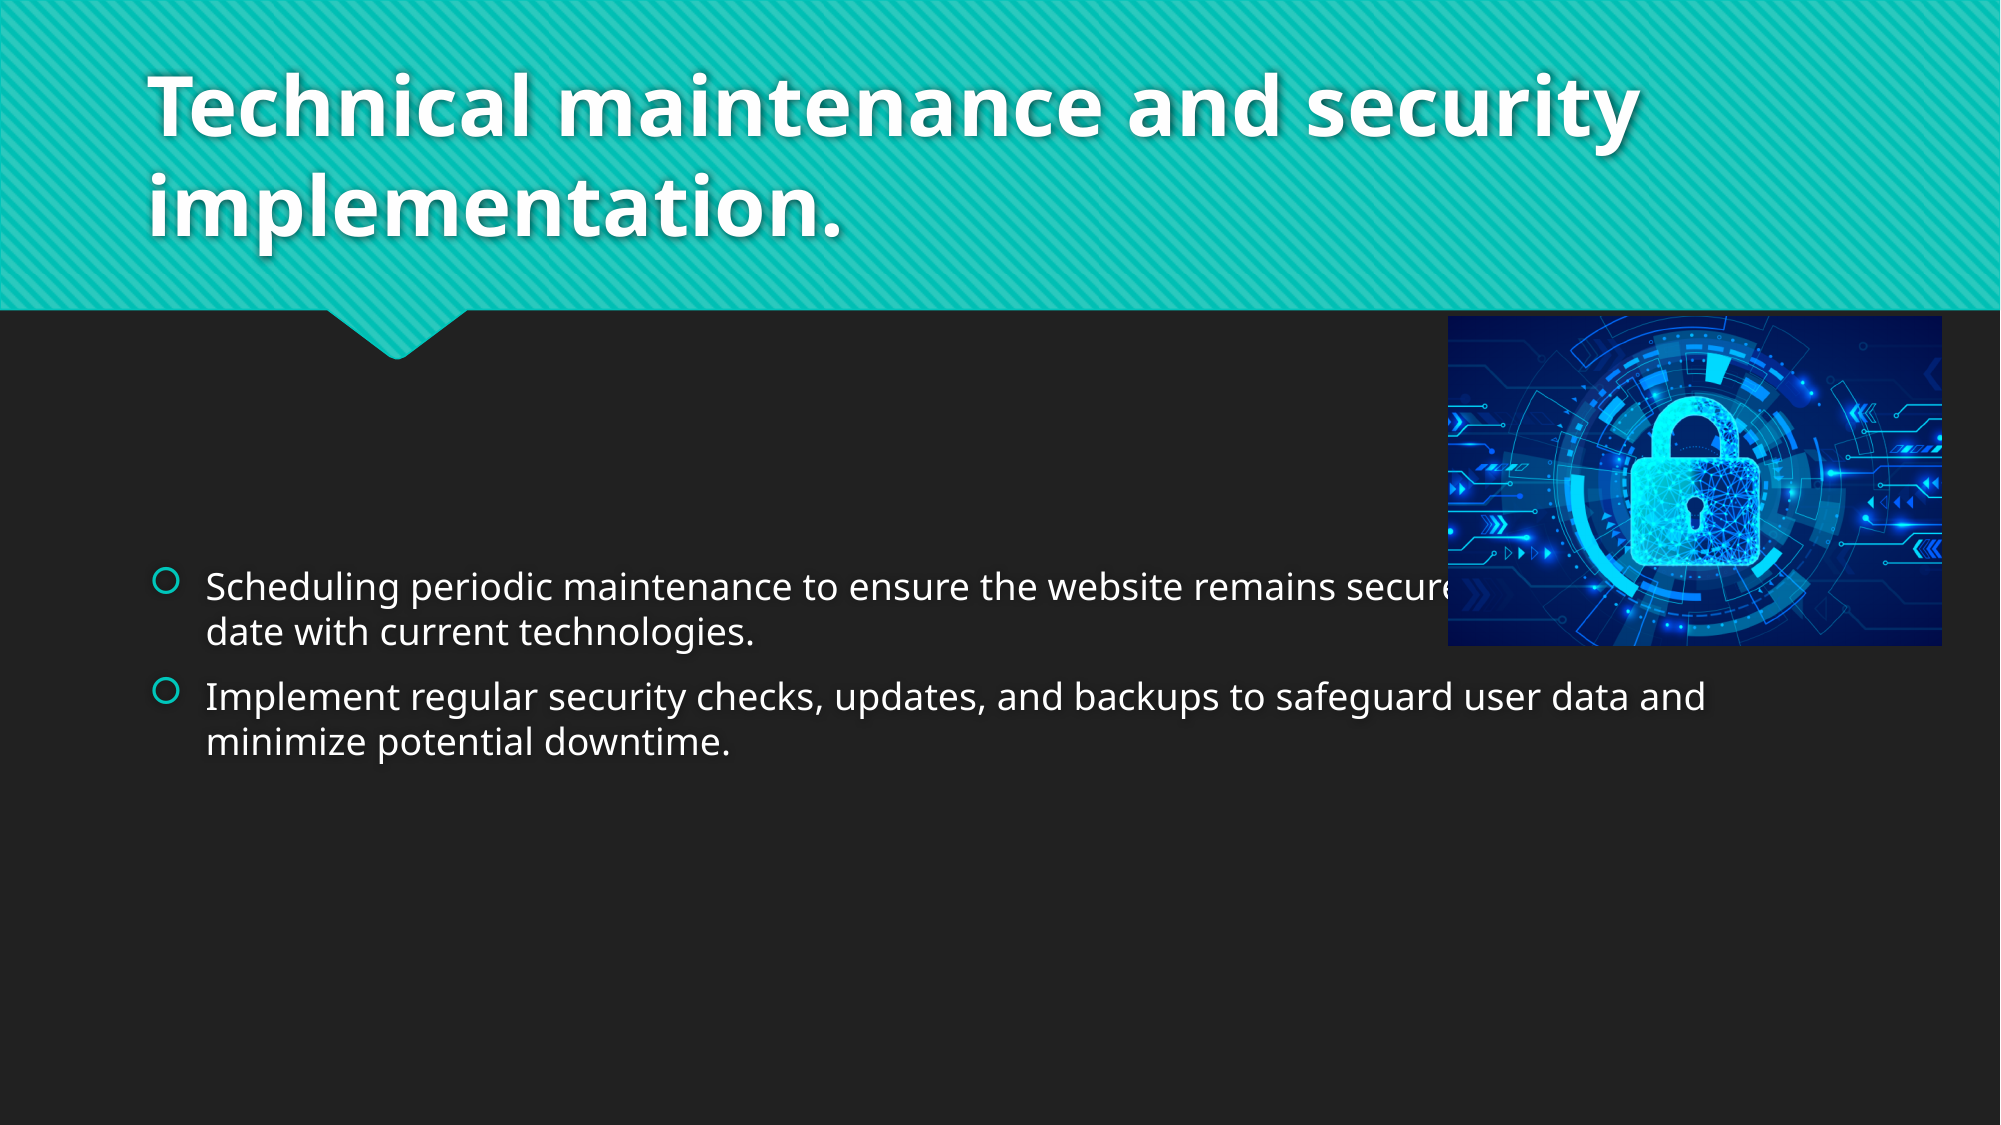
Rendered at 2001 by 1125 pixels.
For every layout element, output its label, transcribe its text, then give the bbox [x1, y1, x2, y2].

list Scheduling periodic maintenance to ensure the website remains secure, stable, and up-to-date with current technologies. Implement regular security checks, updates, and backups to safeguard user data and minimize potential downtime. [134, 364, 1866, 962]
title Technical maintenance and security implementation. [131, 101, 1866, 261]
picture [1448, 315, 1942, 646]
